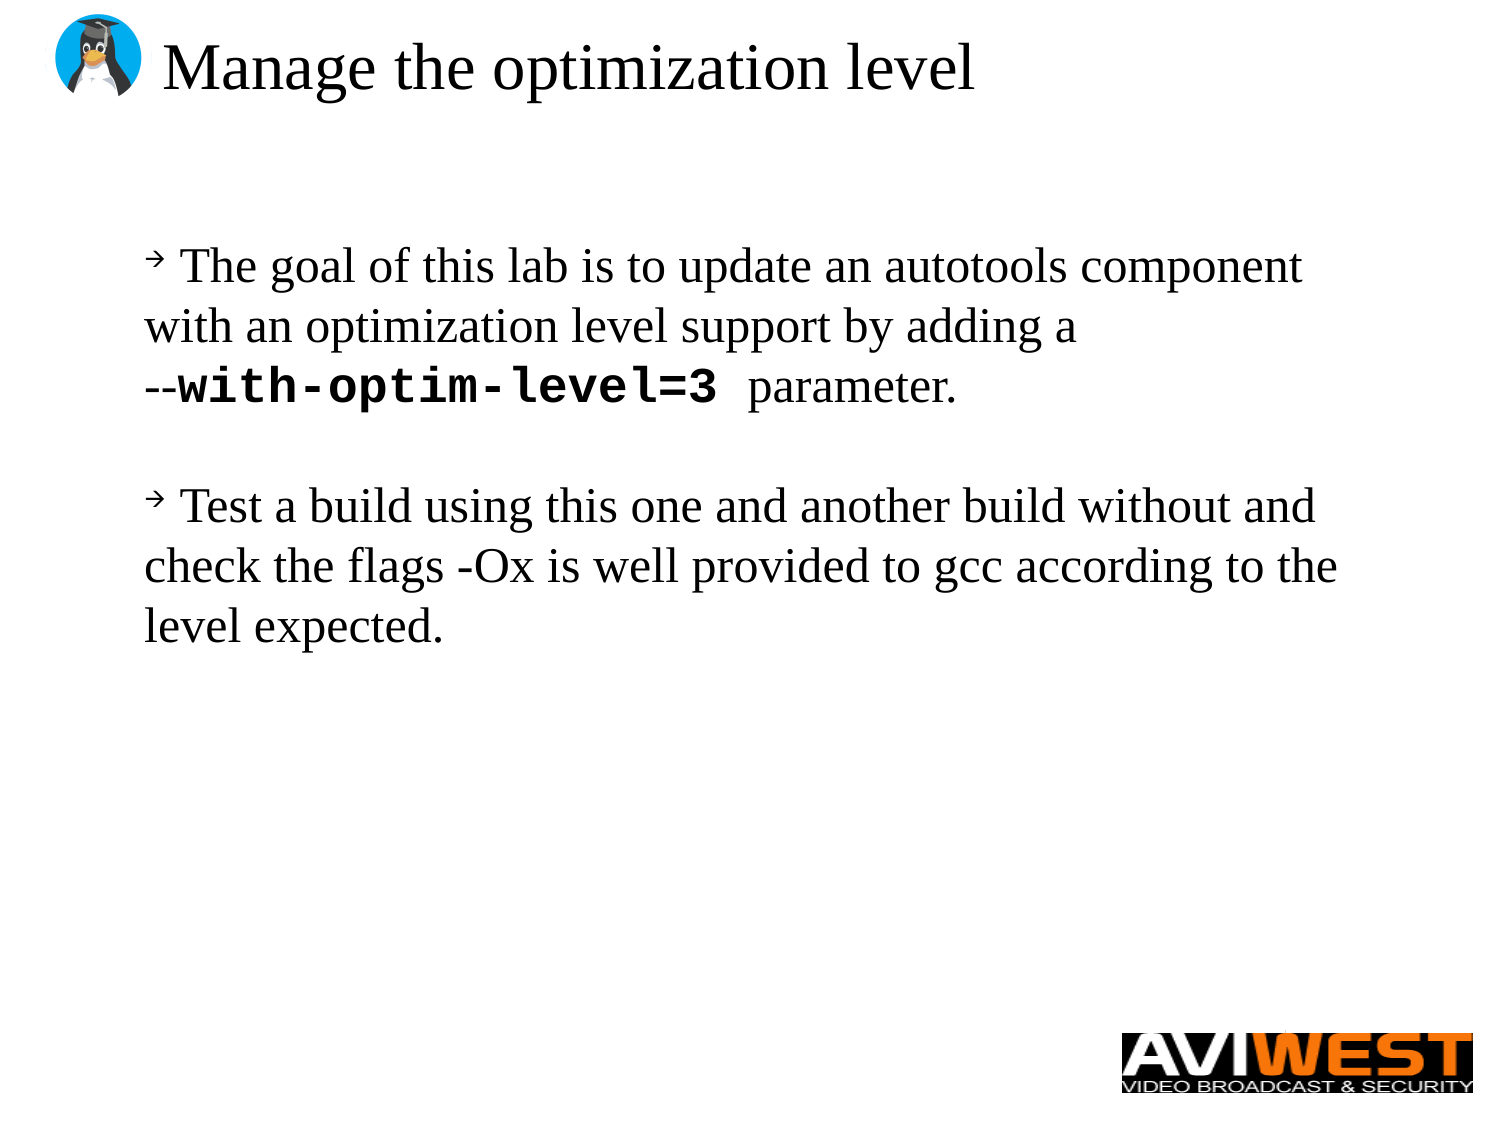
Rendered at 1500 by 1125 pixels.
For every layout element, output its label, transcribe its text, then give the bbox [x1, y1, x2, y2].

picture [1122, 1033, 1473, 1093]
picture [44, 3, 152, 112]
text_box Manage the optimization level [162, 12, 1500, 113]
text_box The goal of this lab is to update an autotools component with an optimization level support by adding a --with-optim-level=3 parameter. Test a build using this one and another build without and check the flags -Ox is well provided to gcc according to the level expected. [129, 224, 1354, 660]
